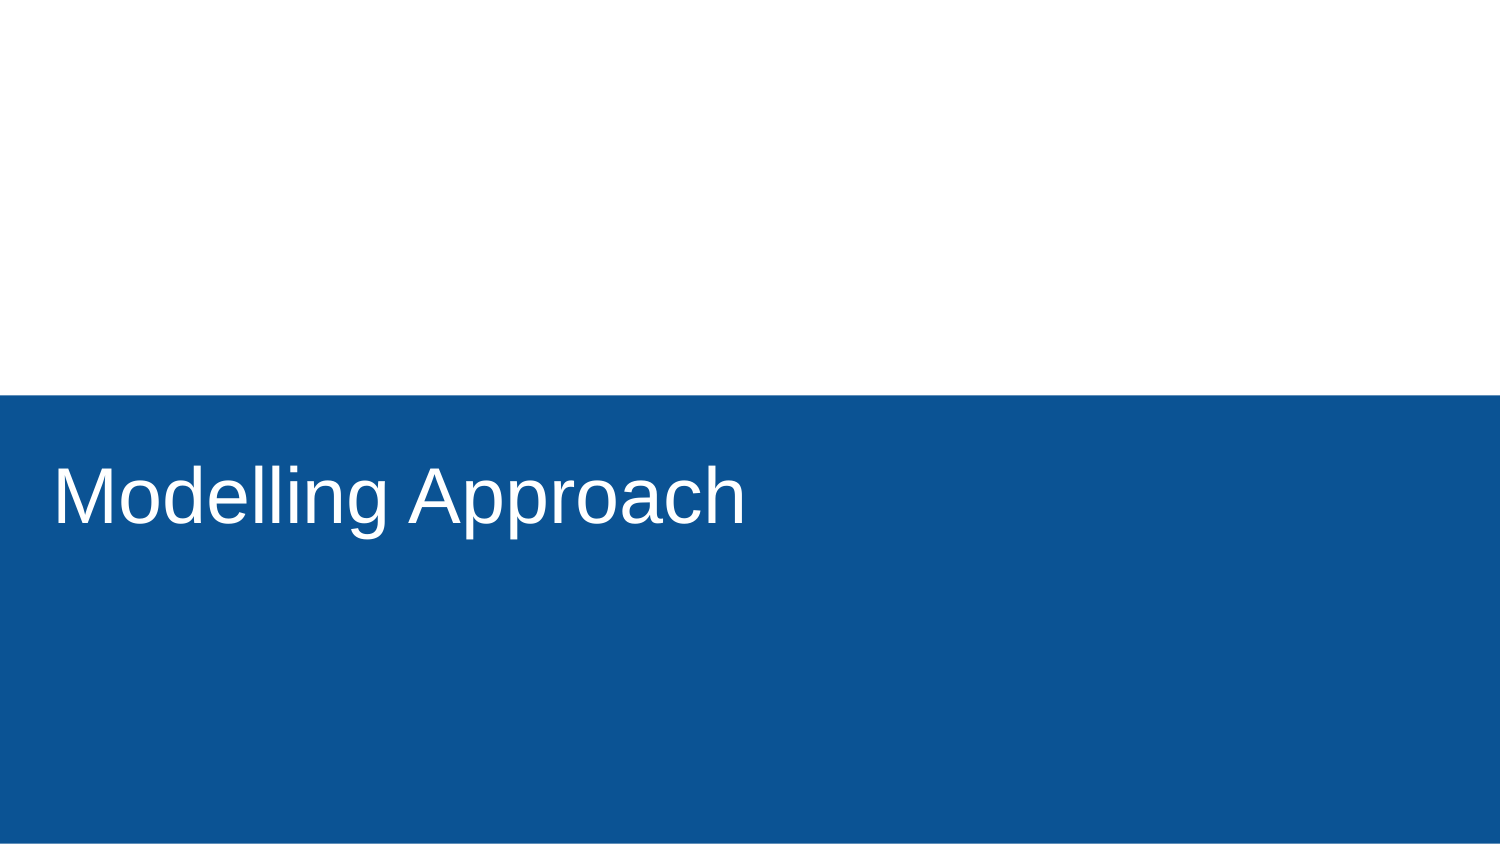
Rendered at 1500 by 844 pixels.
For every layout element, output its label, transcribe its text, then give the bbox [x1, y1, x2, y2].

title Modelling Approach [41, 457, 1223, 527]
